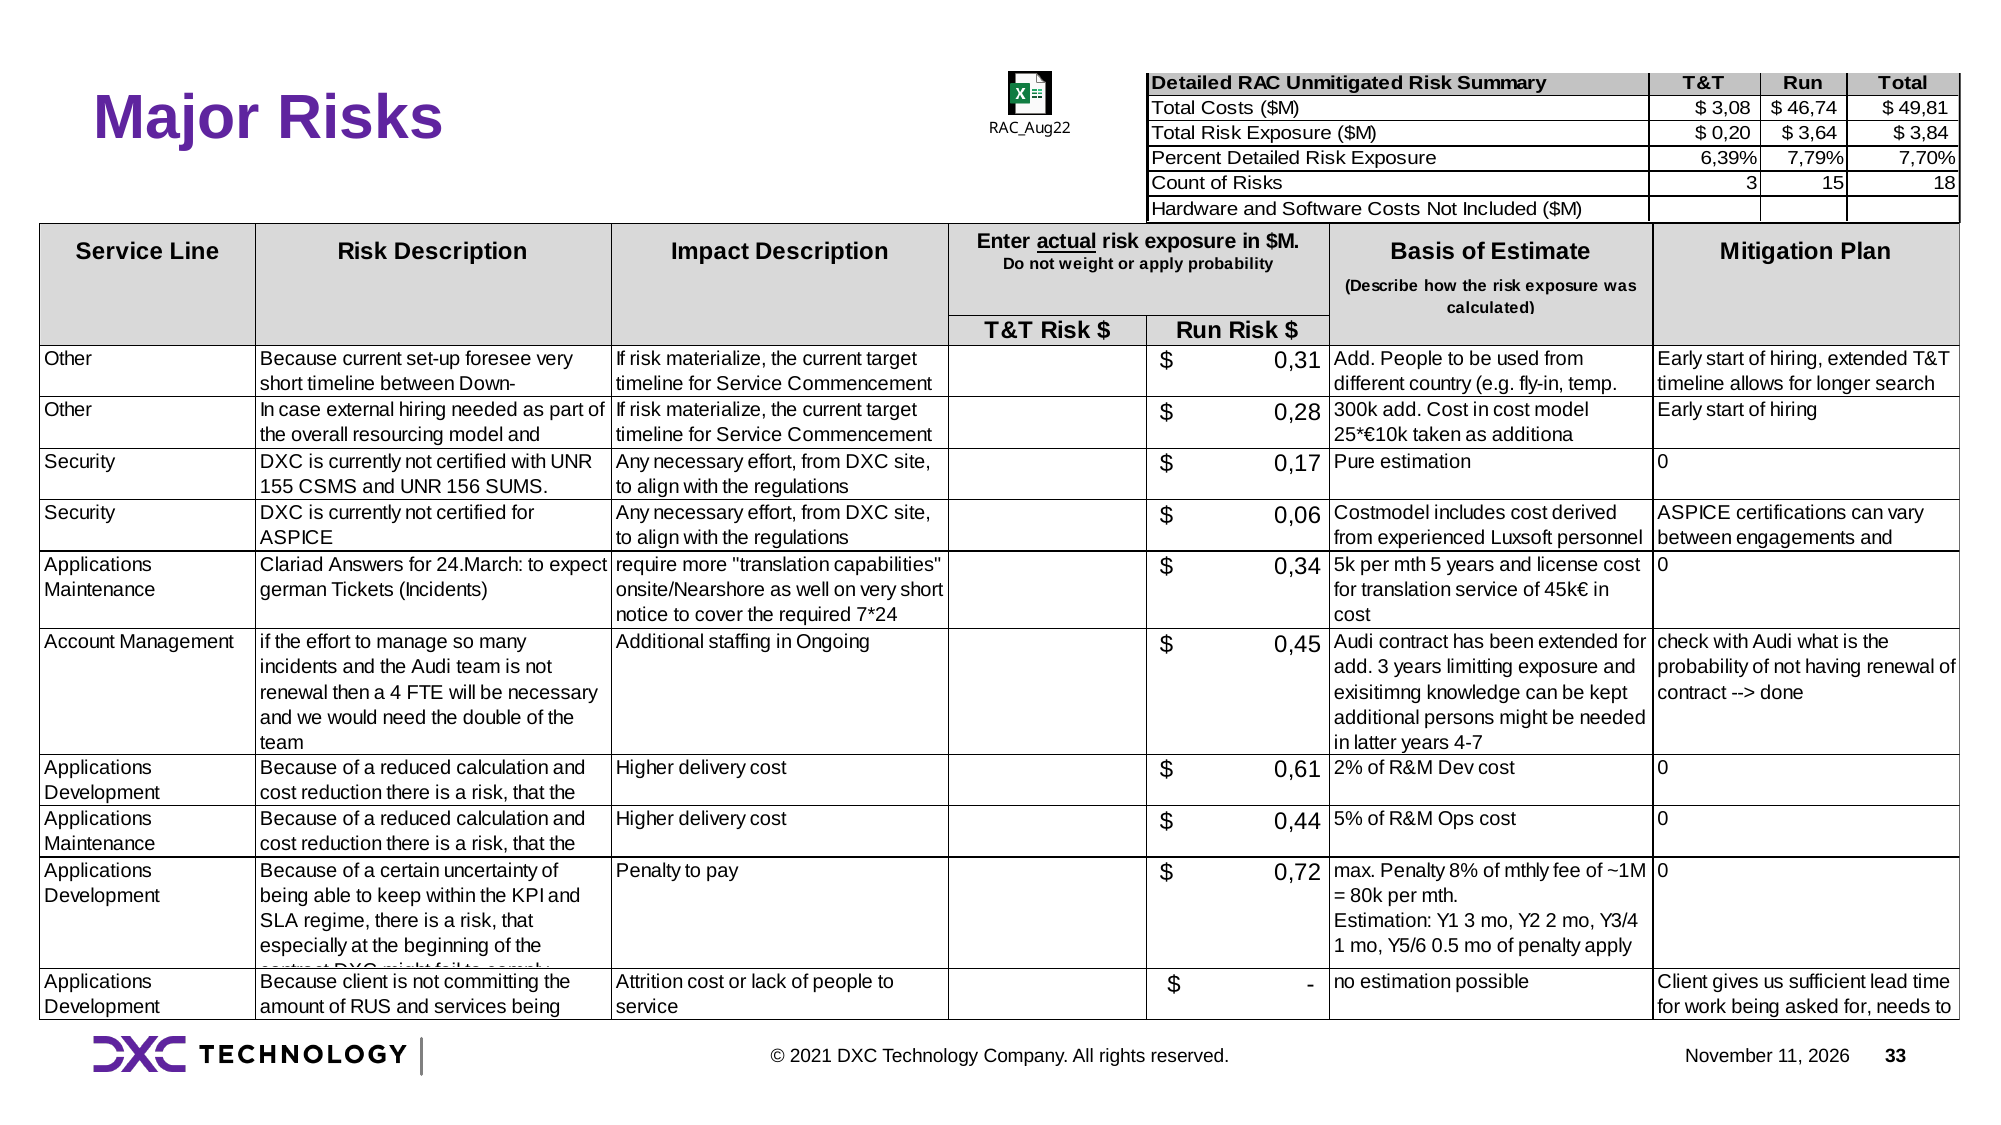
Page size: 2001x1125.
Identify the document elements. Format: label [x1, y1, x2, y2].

picture [93, 1036, 407, 1072]
text_box [967, 71, 1093, 182]
picture [39, 72, 1961, 1021]
